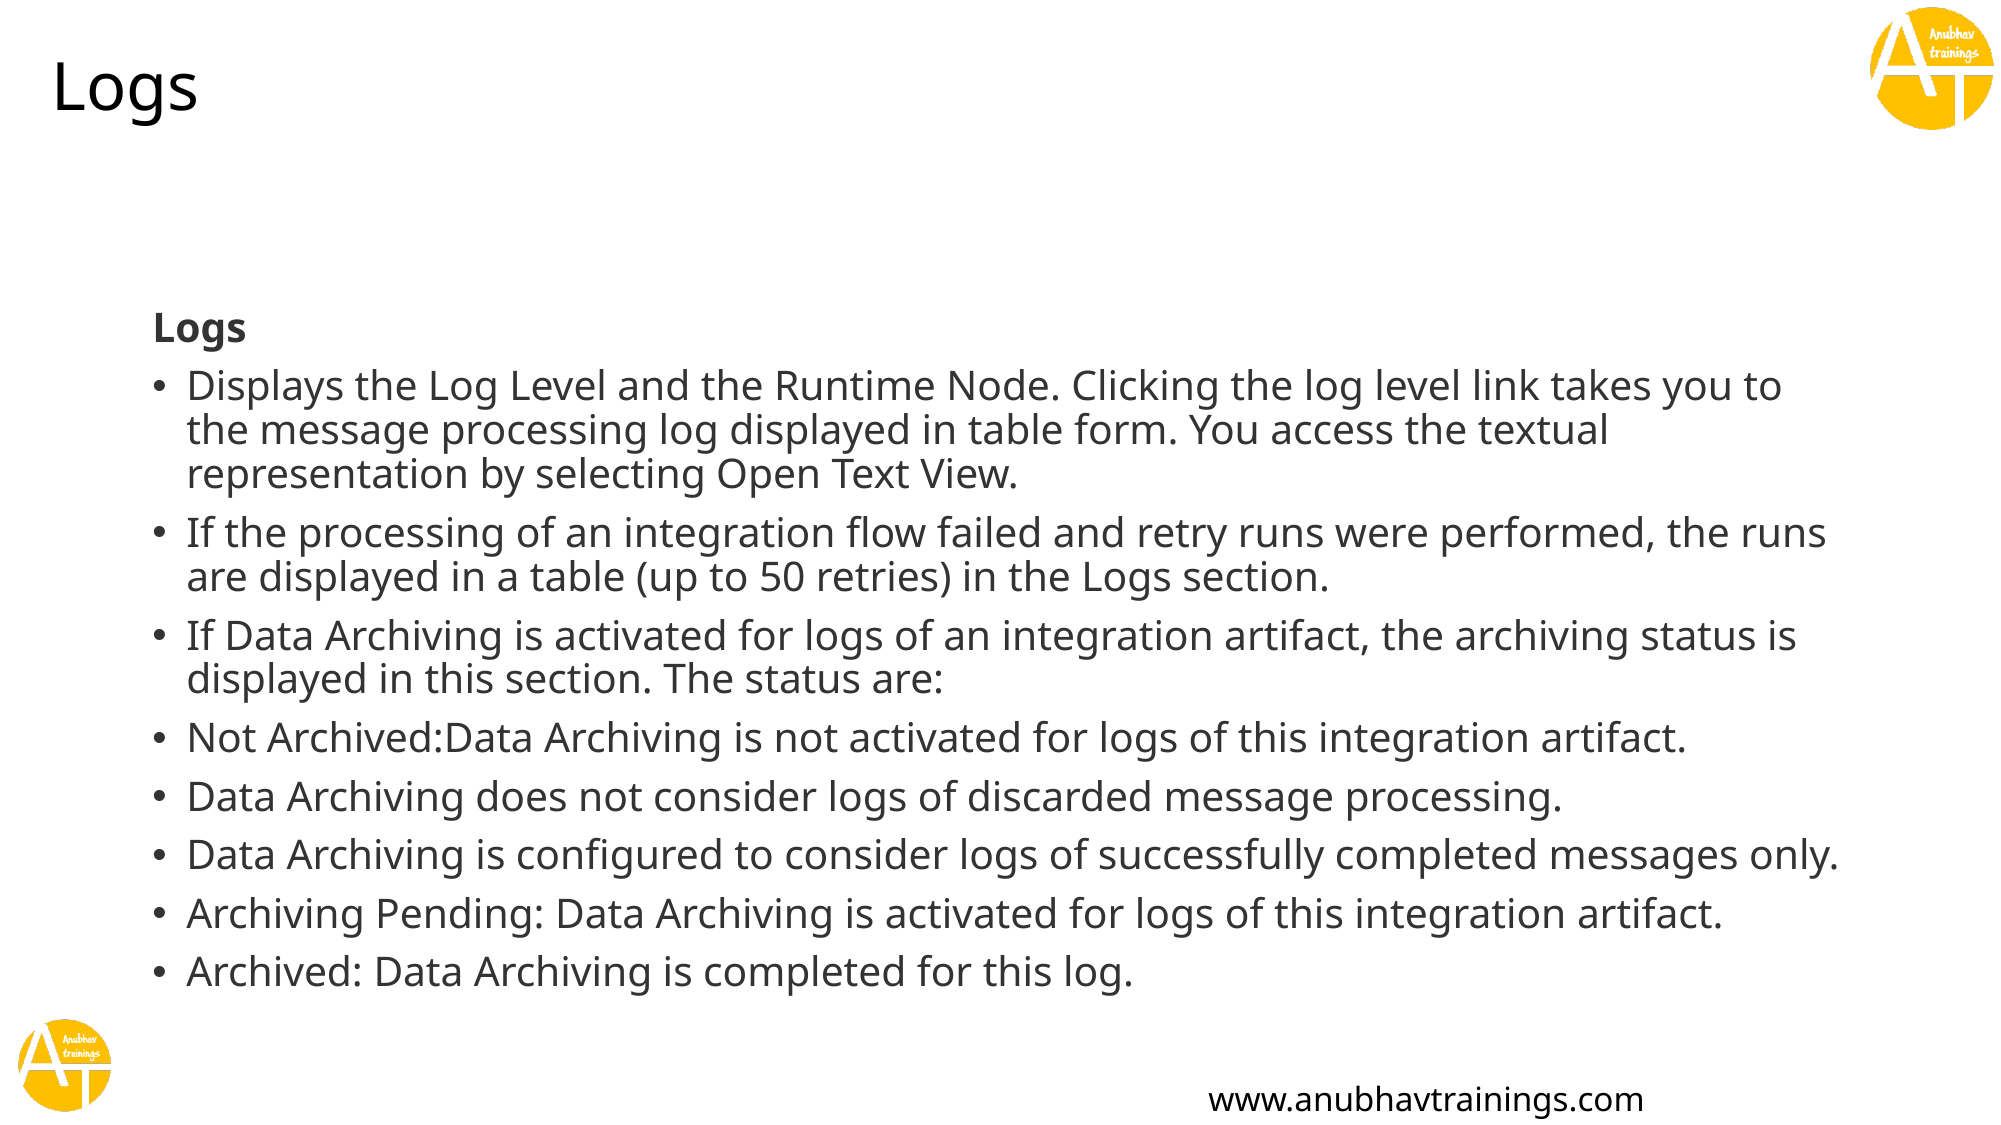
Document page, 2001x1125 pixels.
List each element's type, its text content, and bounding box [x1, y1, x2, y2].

list Logs Displays the Log Level and the Runtime Node. Clicking the log level link takes you to the message processing log displayed in table form. You access the textual representation by selecting Open Text View. If the processing of an integration flow failed and retry runs were performed, the runs are displayed in a table (up to 50 retries) in the Logs section. If Data Archiving is activated for logs of an integration artifact, the archiving status is displayed in this section. The status are: Not Archived:Data Archiving is not activated for logs of this integration artifact. Data Archiving does not consider logs of discarded message processing. Data Archiving is configured to consider logs of successfully completed messages only. Archiving Pending: Data Archiving is activated for logs of this integration artifact. Archived: Data Archiving is completed for this log. [137, 299, 1863, 1014]
picture [1858, 0, 2000, 140]
title Logs [36, 0, 1762, 190]
picture [9, 1013, 116, 1119]
text_box www.anubhavtrainings.com [1193, 1070, 1837, 1125]
